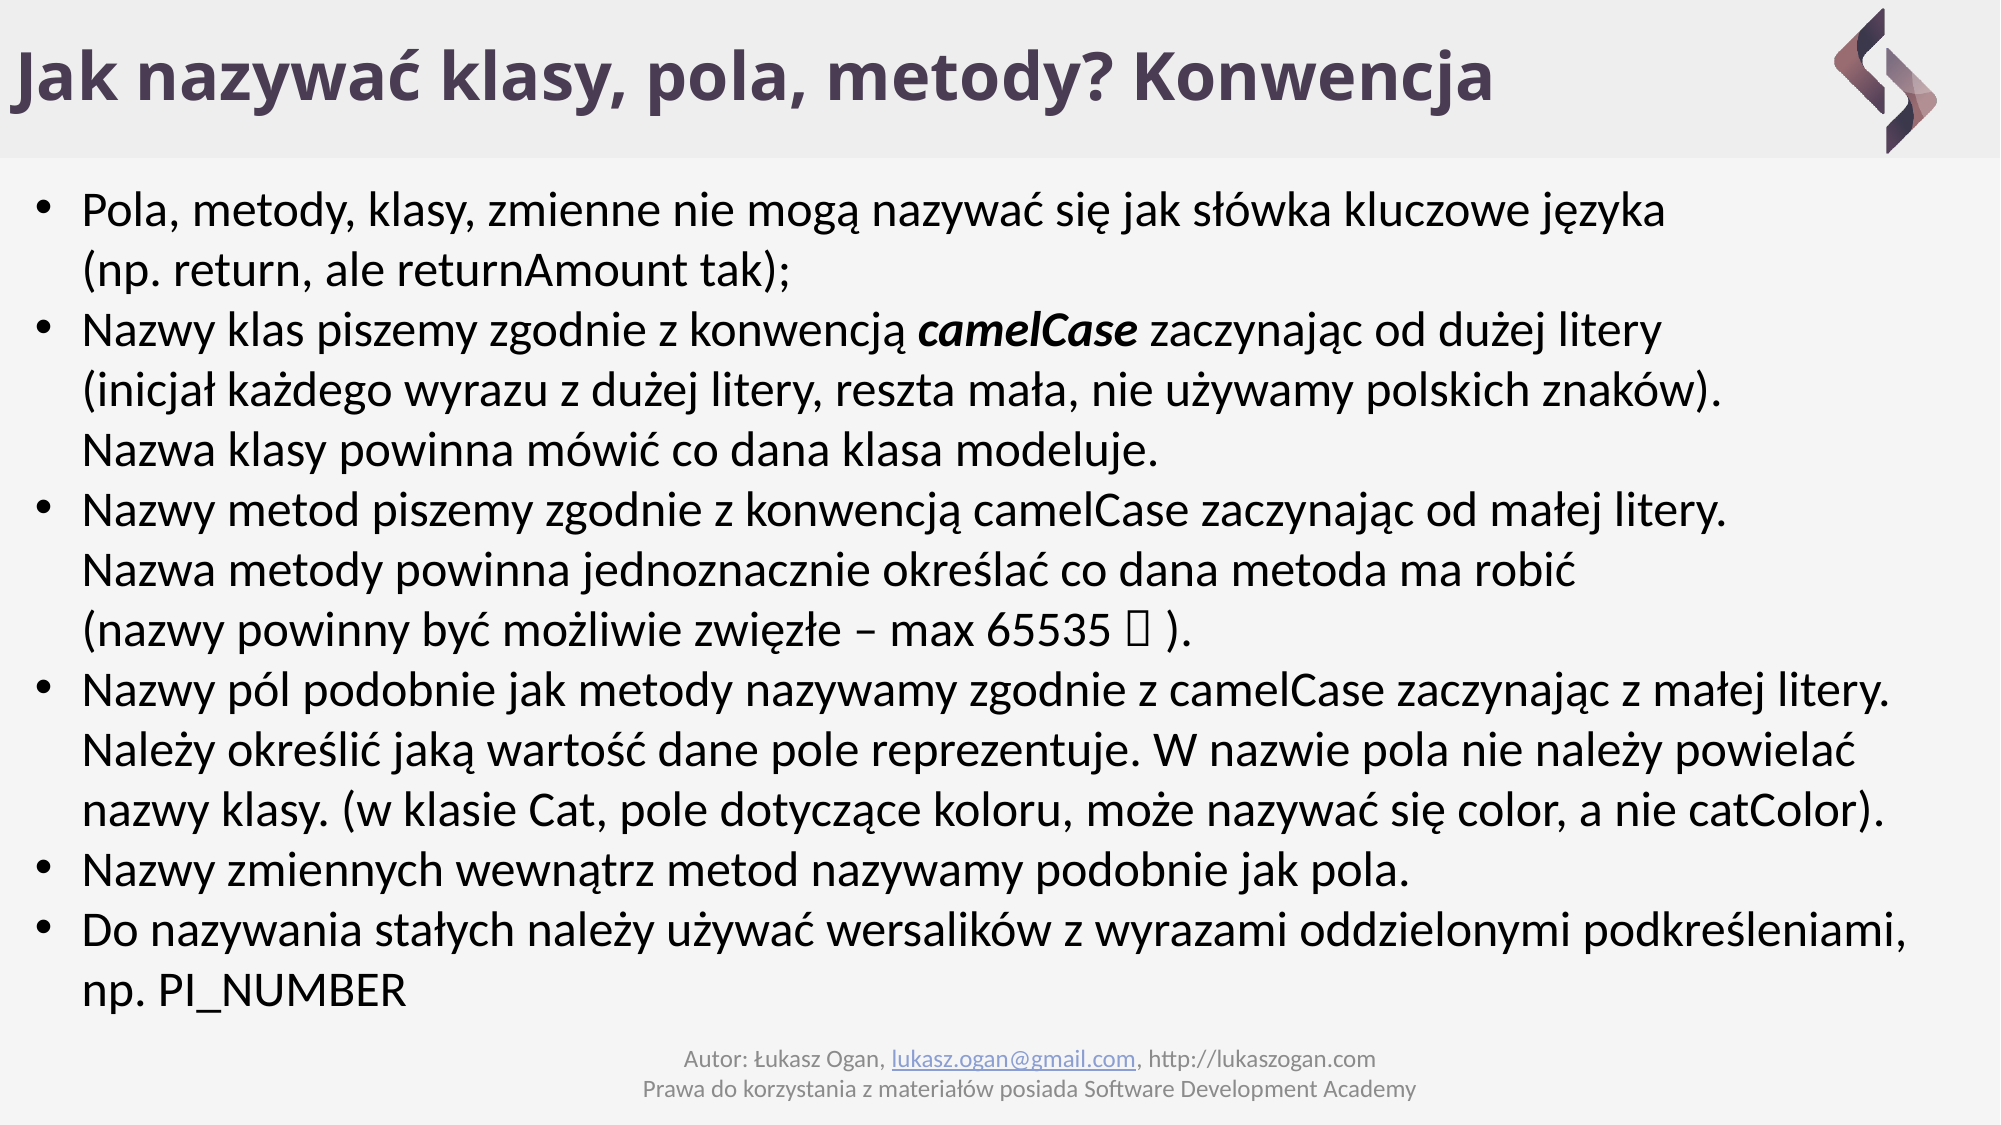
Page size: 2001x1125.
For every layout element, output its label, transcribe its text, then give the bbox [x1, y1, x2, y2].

footer Autor: Łukasz Ogan, lukasz.ogan@gmail.com, http://lukaszogan.com Prawa do korzystania z materiałów posiada Software Development Academy [556, 1042, 1505, 1103]
text_box Pola, metody, klasy, zmienne nie mogą nazywać się jak słówka kluczowe języka (np. return, ale returnAmount tak); Nazwy klas piszemy zgodnie z konwencją camelCase zaczynając od dużej litery (inicjał każdego wyrazu z dużej litery, reszta mała, nie używamy polskich znaków). Nazwa klasy powinna mówić co dana klasa modeluje. Nazwy metod piszemy zgodnie z konwencją camelCase zaczynając od małej litery. Nazwa metody powinna jednoznacznie określać co dana metoda ma robić (nazwy powinny być możliwie zwięzłe – max 65535  ). Nazwy pól podobnie jak metody nazywamy zgodnie z camelCase zaczynając z małej litery. Należy określić jaką wartość dane pole reprezentuje. W nazwie pola nie należy powielać nazwy klasy. (w klasie Cat, pole dotyczące koloru, może nazywać się color, a nie catColor). Nazwy zmiennych wewnątrz metod nazywamy podobnie jak pola. Do nazywania stałych należy używać wersalików z wyrazami oddzielonymi podkreśleniami, np. PI_NUMBER [19, 168, 1935, 1024]
picture [1787, 0, 2001, 166]
title Jak nazywać klasy, pola, metody? Konwencja [0, 0, 1788, 158]
